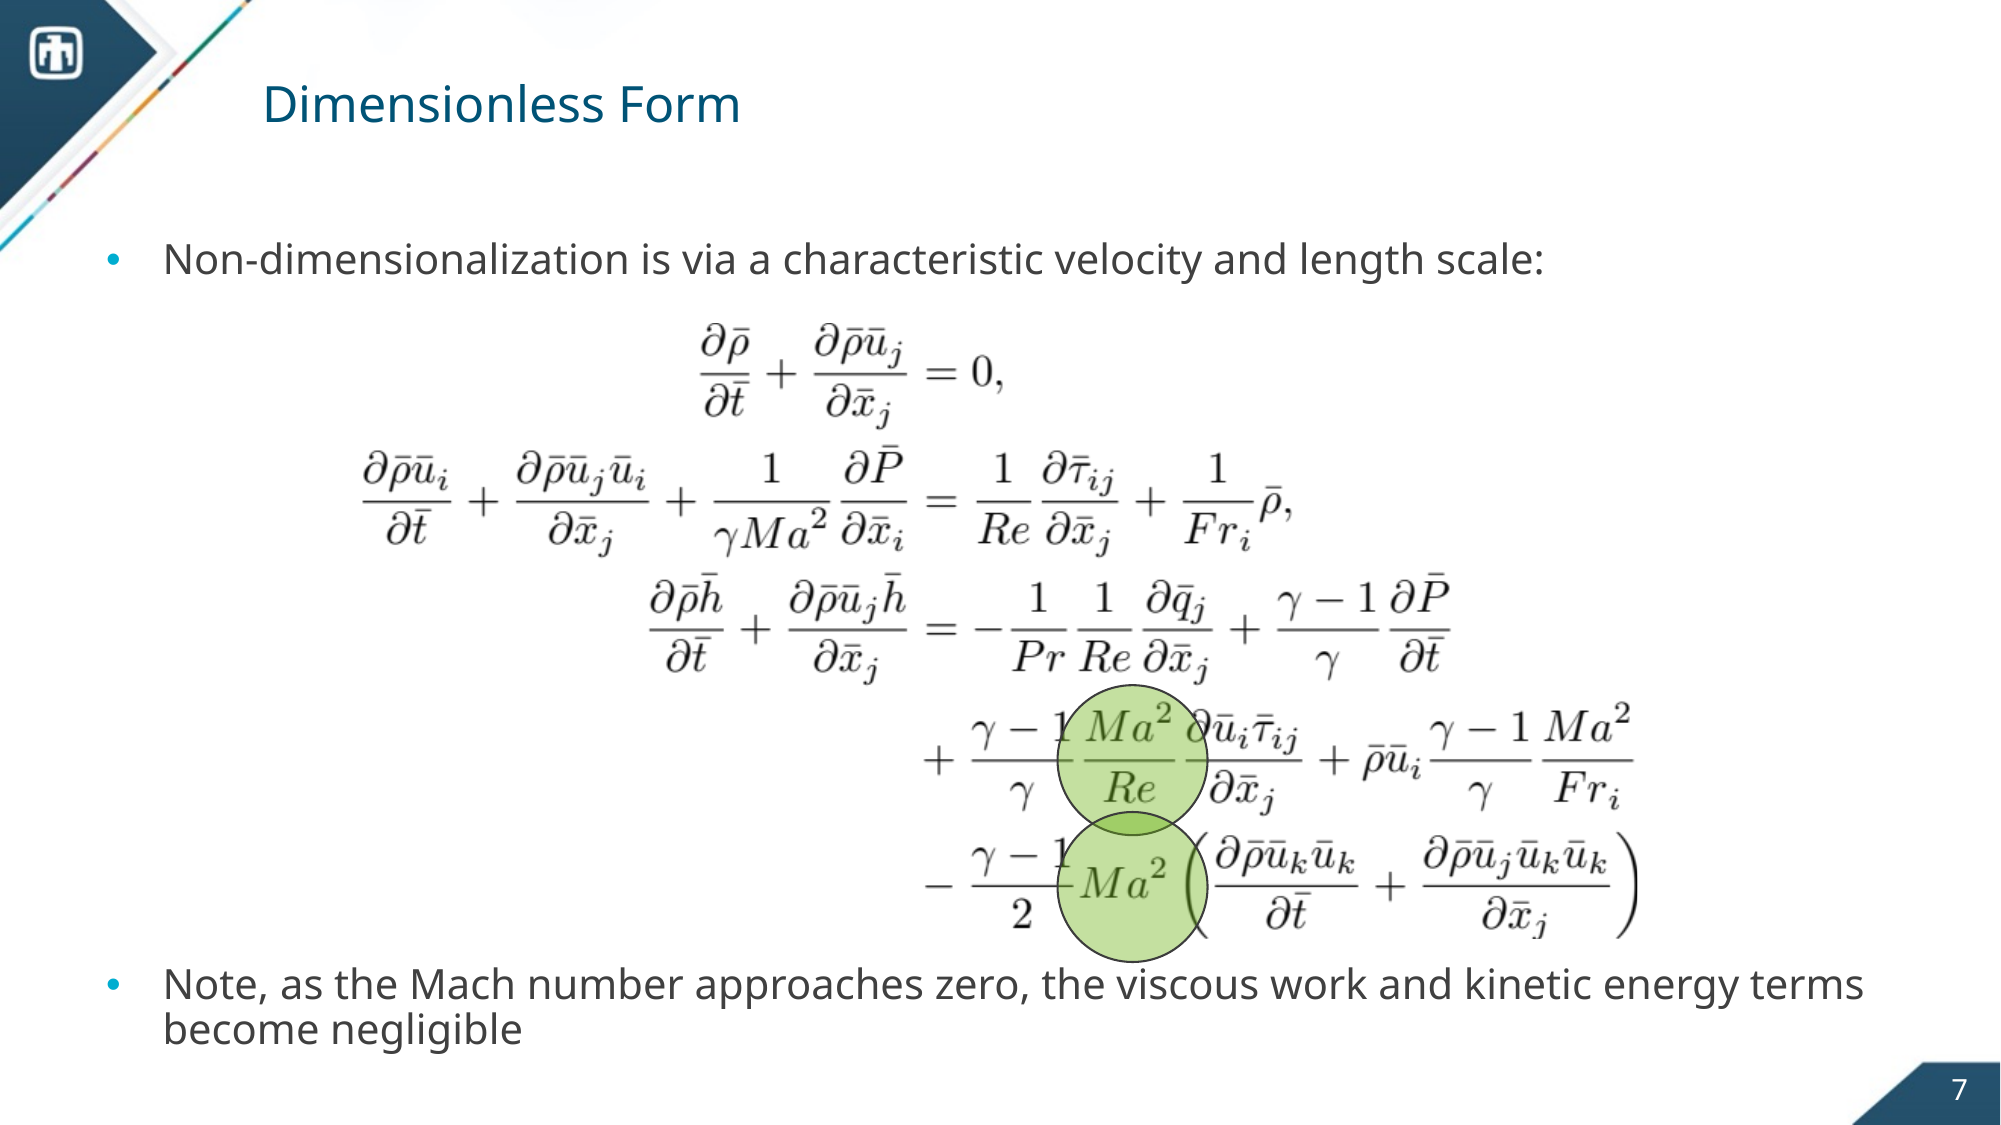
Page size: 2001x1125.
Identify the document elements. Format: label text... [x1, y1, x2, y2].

slide_number 7 [1919, 1061, 2000, 1122]
title Dimensionless Form [262, 42, 1919, 170]
list Non-dimensionalization is via a characteristic velocity and length scale: Note, as the Mach number approaches zero, the viscous work and kinetic energy terms become negligible [106, 231, 1919, 1083]
text_box [1077, 939, 1188, 964]
picture [0, 0, 2001, 1125]
